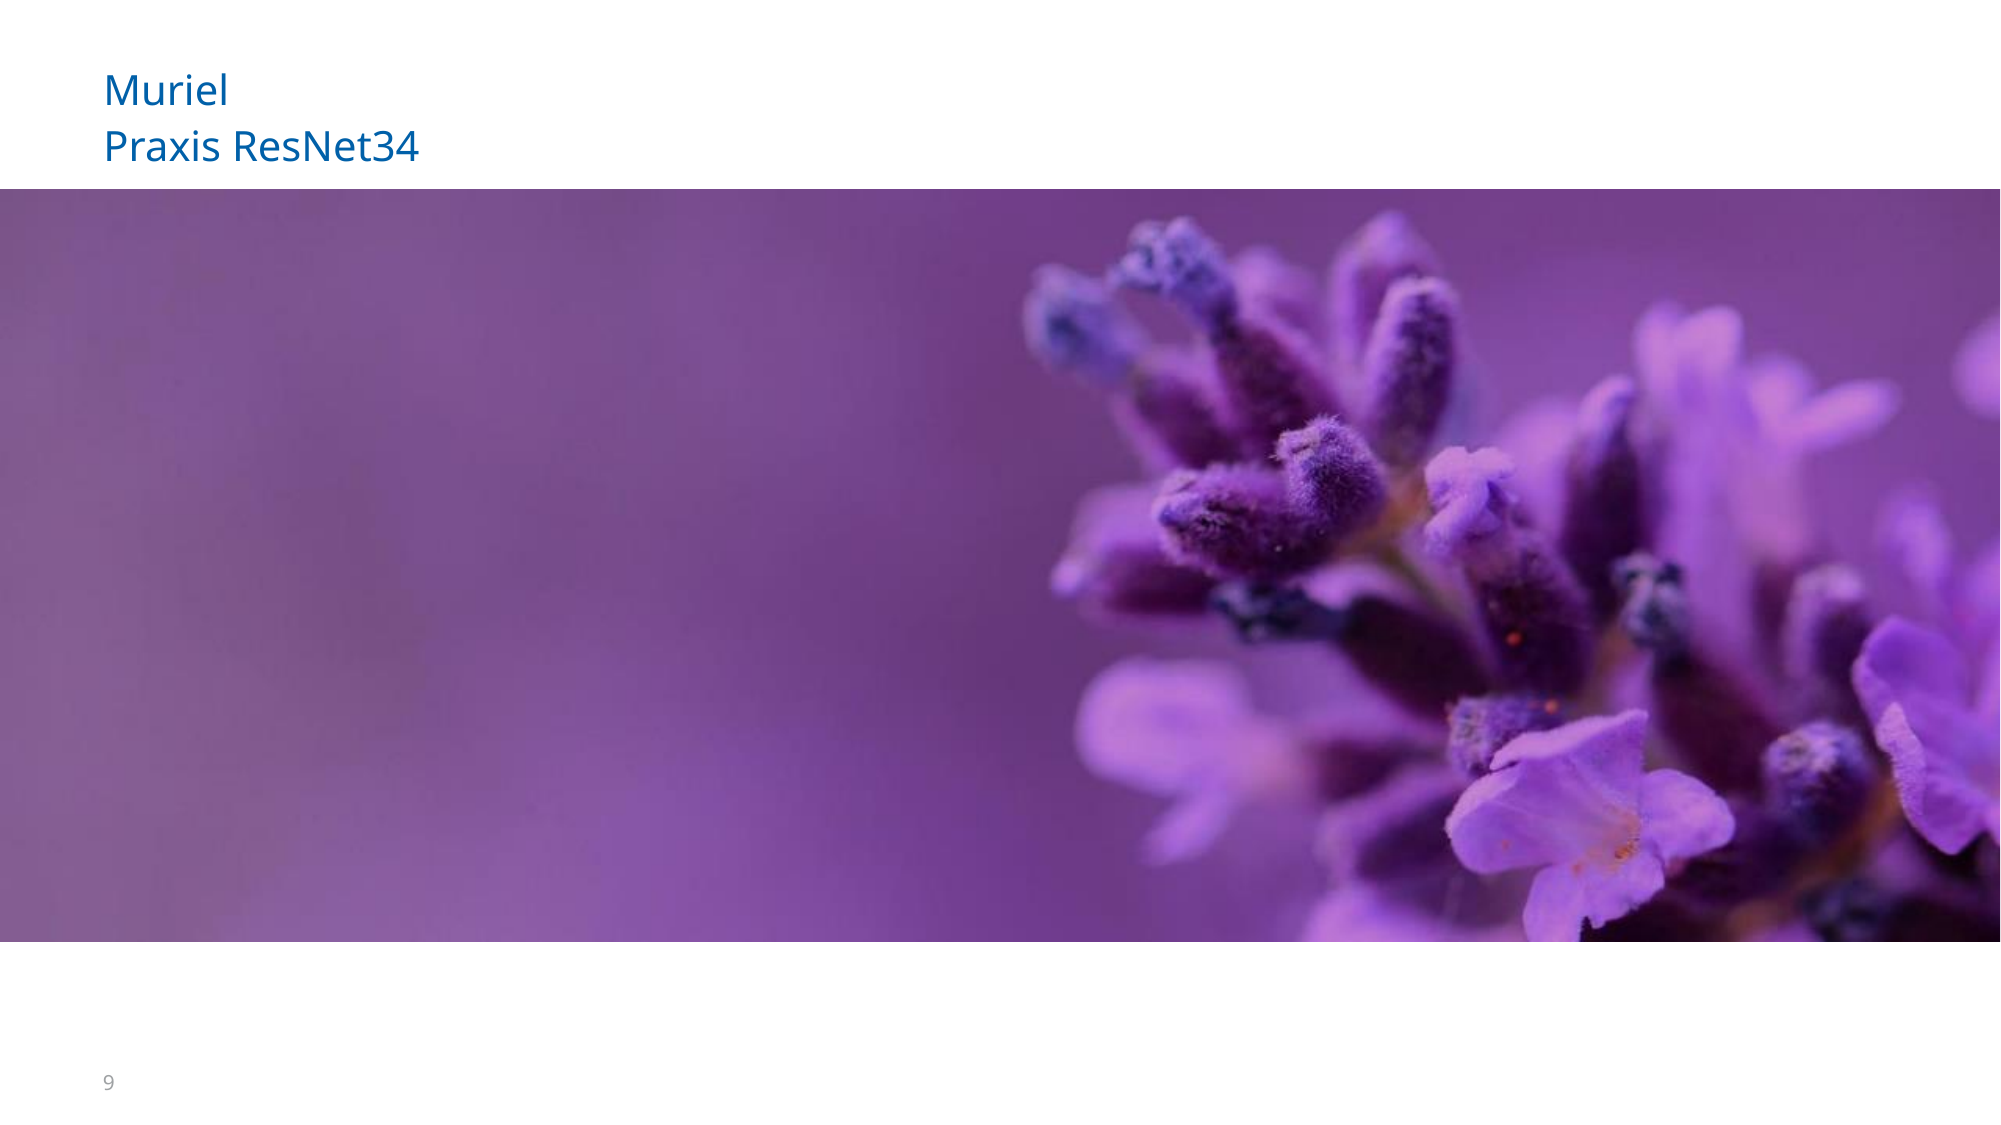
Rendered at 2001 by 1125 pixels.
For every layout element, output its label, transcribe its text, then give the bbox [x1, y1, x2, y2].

list Praxis ResNet34 [103, 116, 1898, 173]
title Muriel [103, 60, 1898, 116]
picture [0, 189, 2001, 942]
slide_number 9 [102, 1065, 182, 1089]
